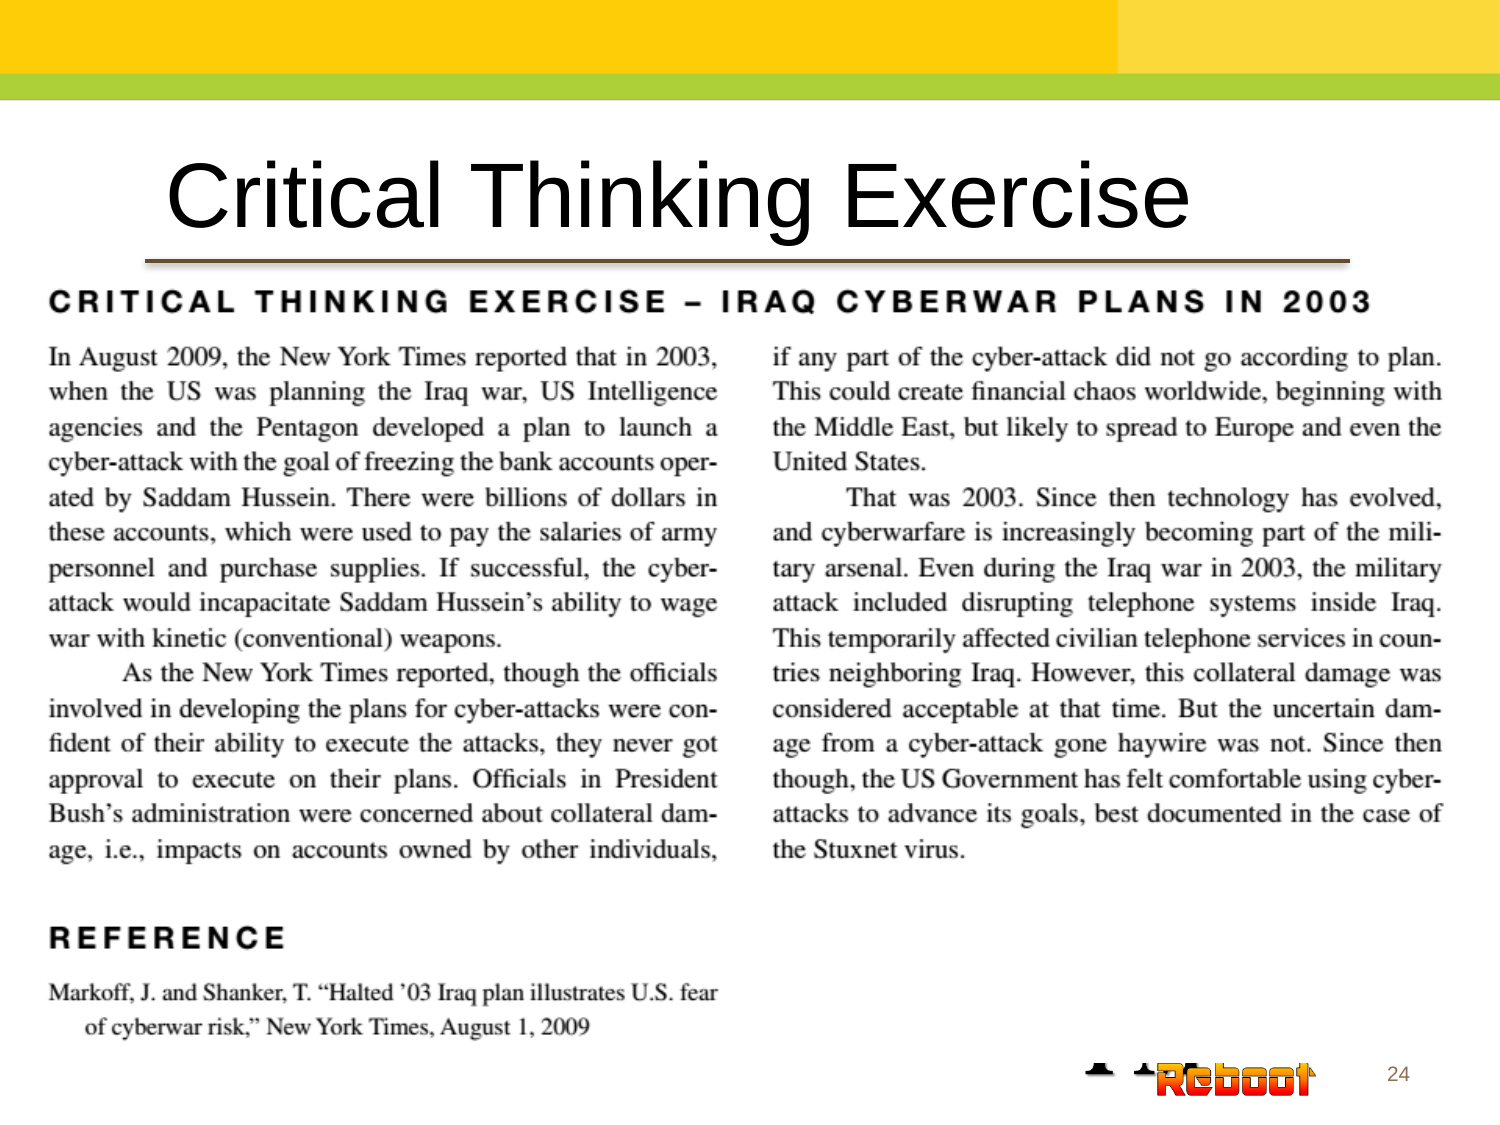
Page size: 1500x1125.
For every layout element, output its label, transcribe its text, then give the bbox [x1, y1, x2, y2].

text_box Critical Thinking Exercise [149, 125, 1350, 257]
slide_number 24 [1074, 1073, 1425, 1103]
picture [0, 0, 1500, 1125]
